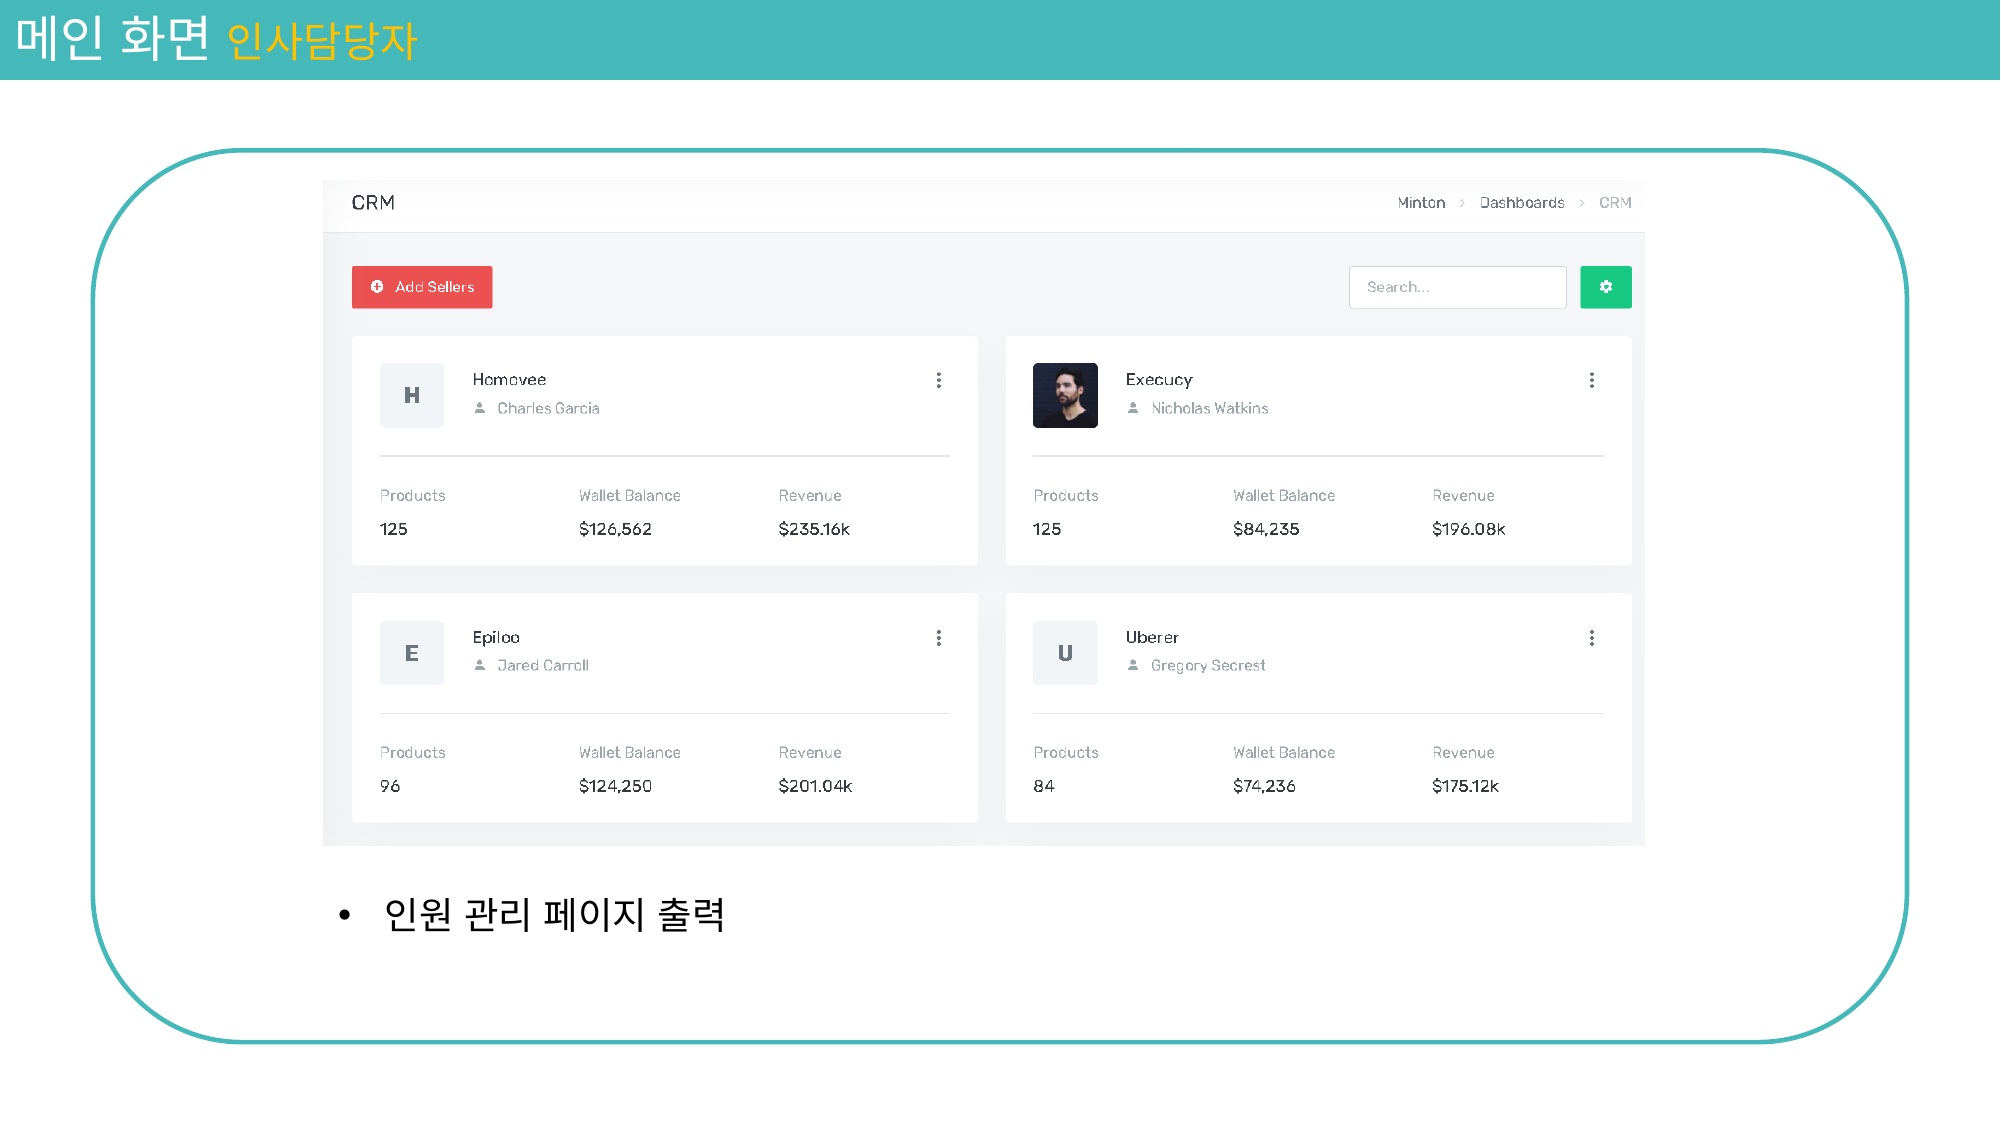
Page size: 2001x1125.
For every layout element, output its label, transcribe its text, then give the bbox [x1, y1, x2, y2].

text_box [0, 0, 2000, 80]
text_box [91, 149, 1908, 1044]
text_box 메인 화면 인사담당자 [0, 0, 547, 75]
text_box 인원 관리 페이지 출력 [323, 884, 1597, 944]
picture [323, 179, 1645, 846]
